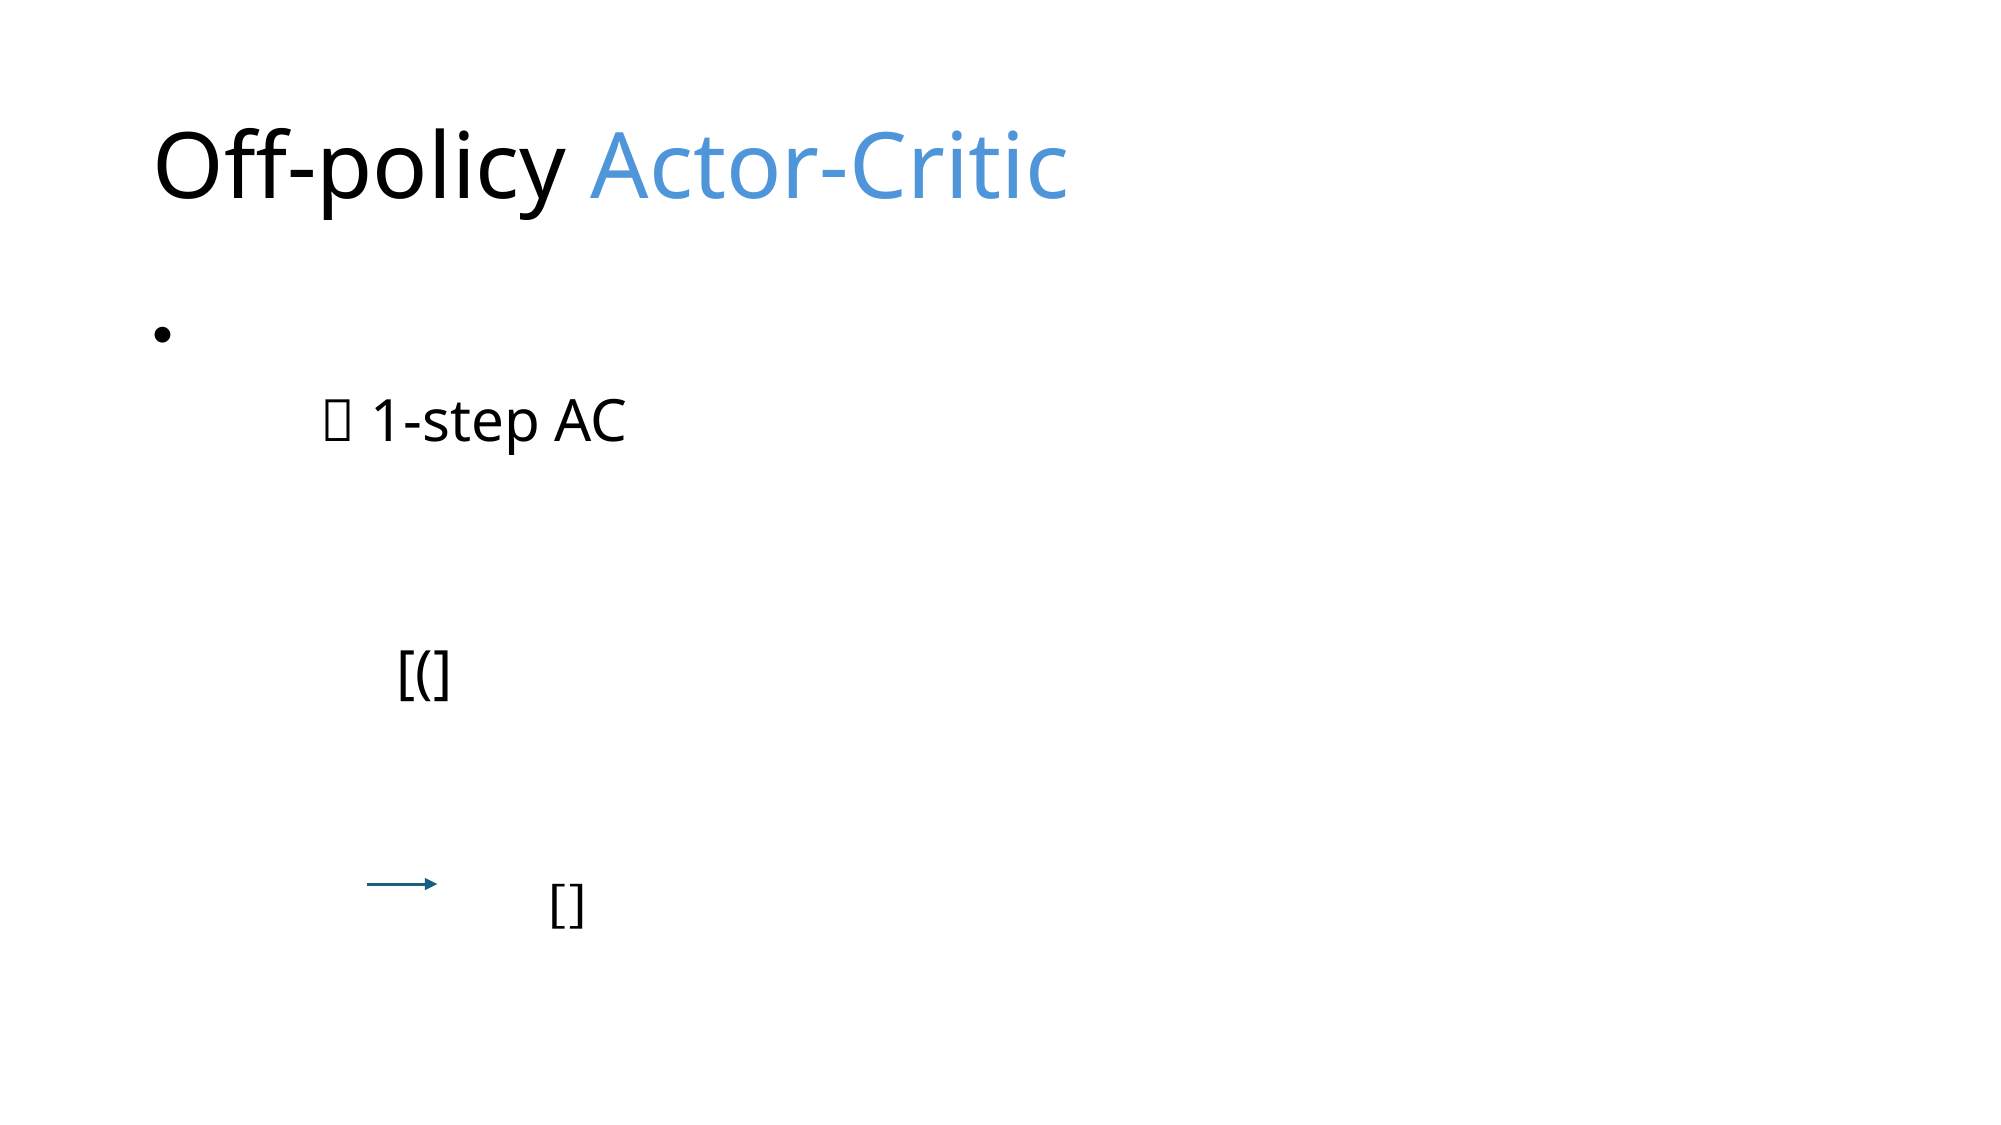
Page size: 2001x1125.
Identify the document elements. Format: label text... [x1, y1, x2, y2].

title Off-policy Actor-Critic [137, 59, 1863, 278]
